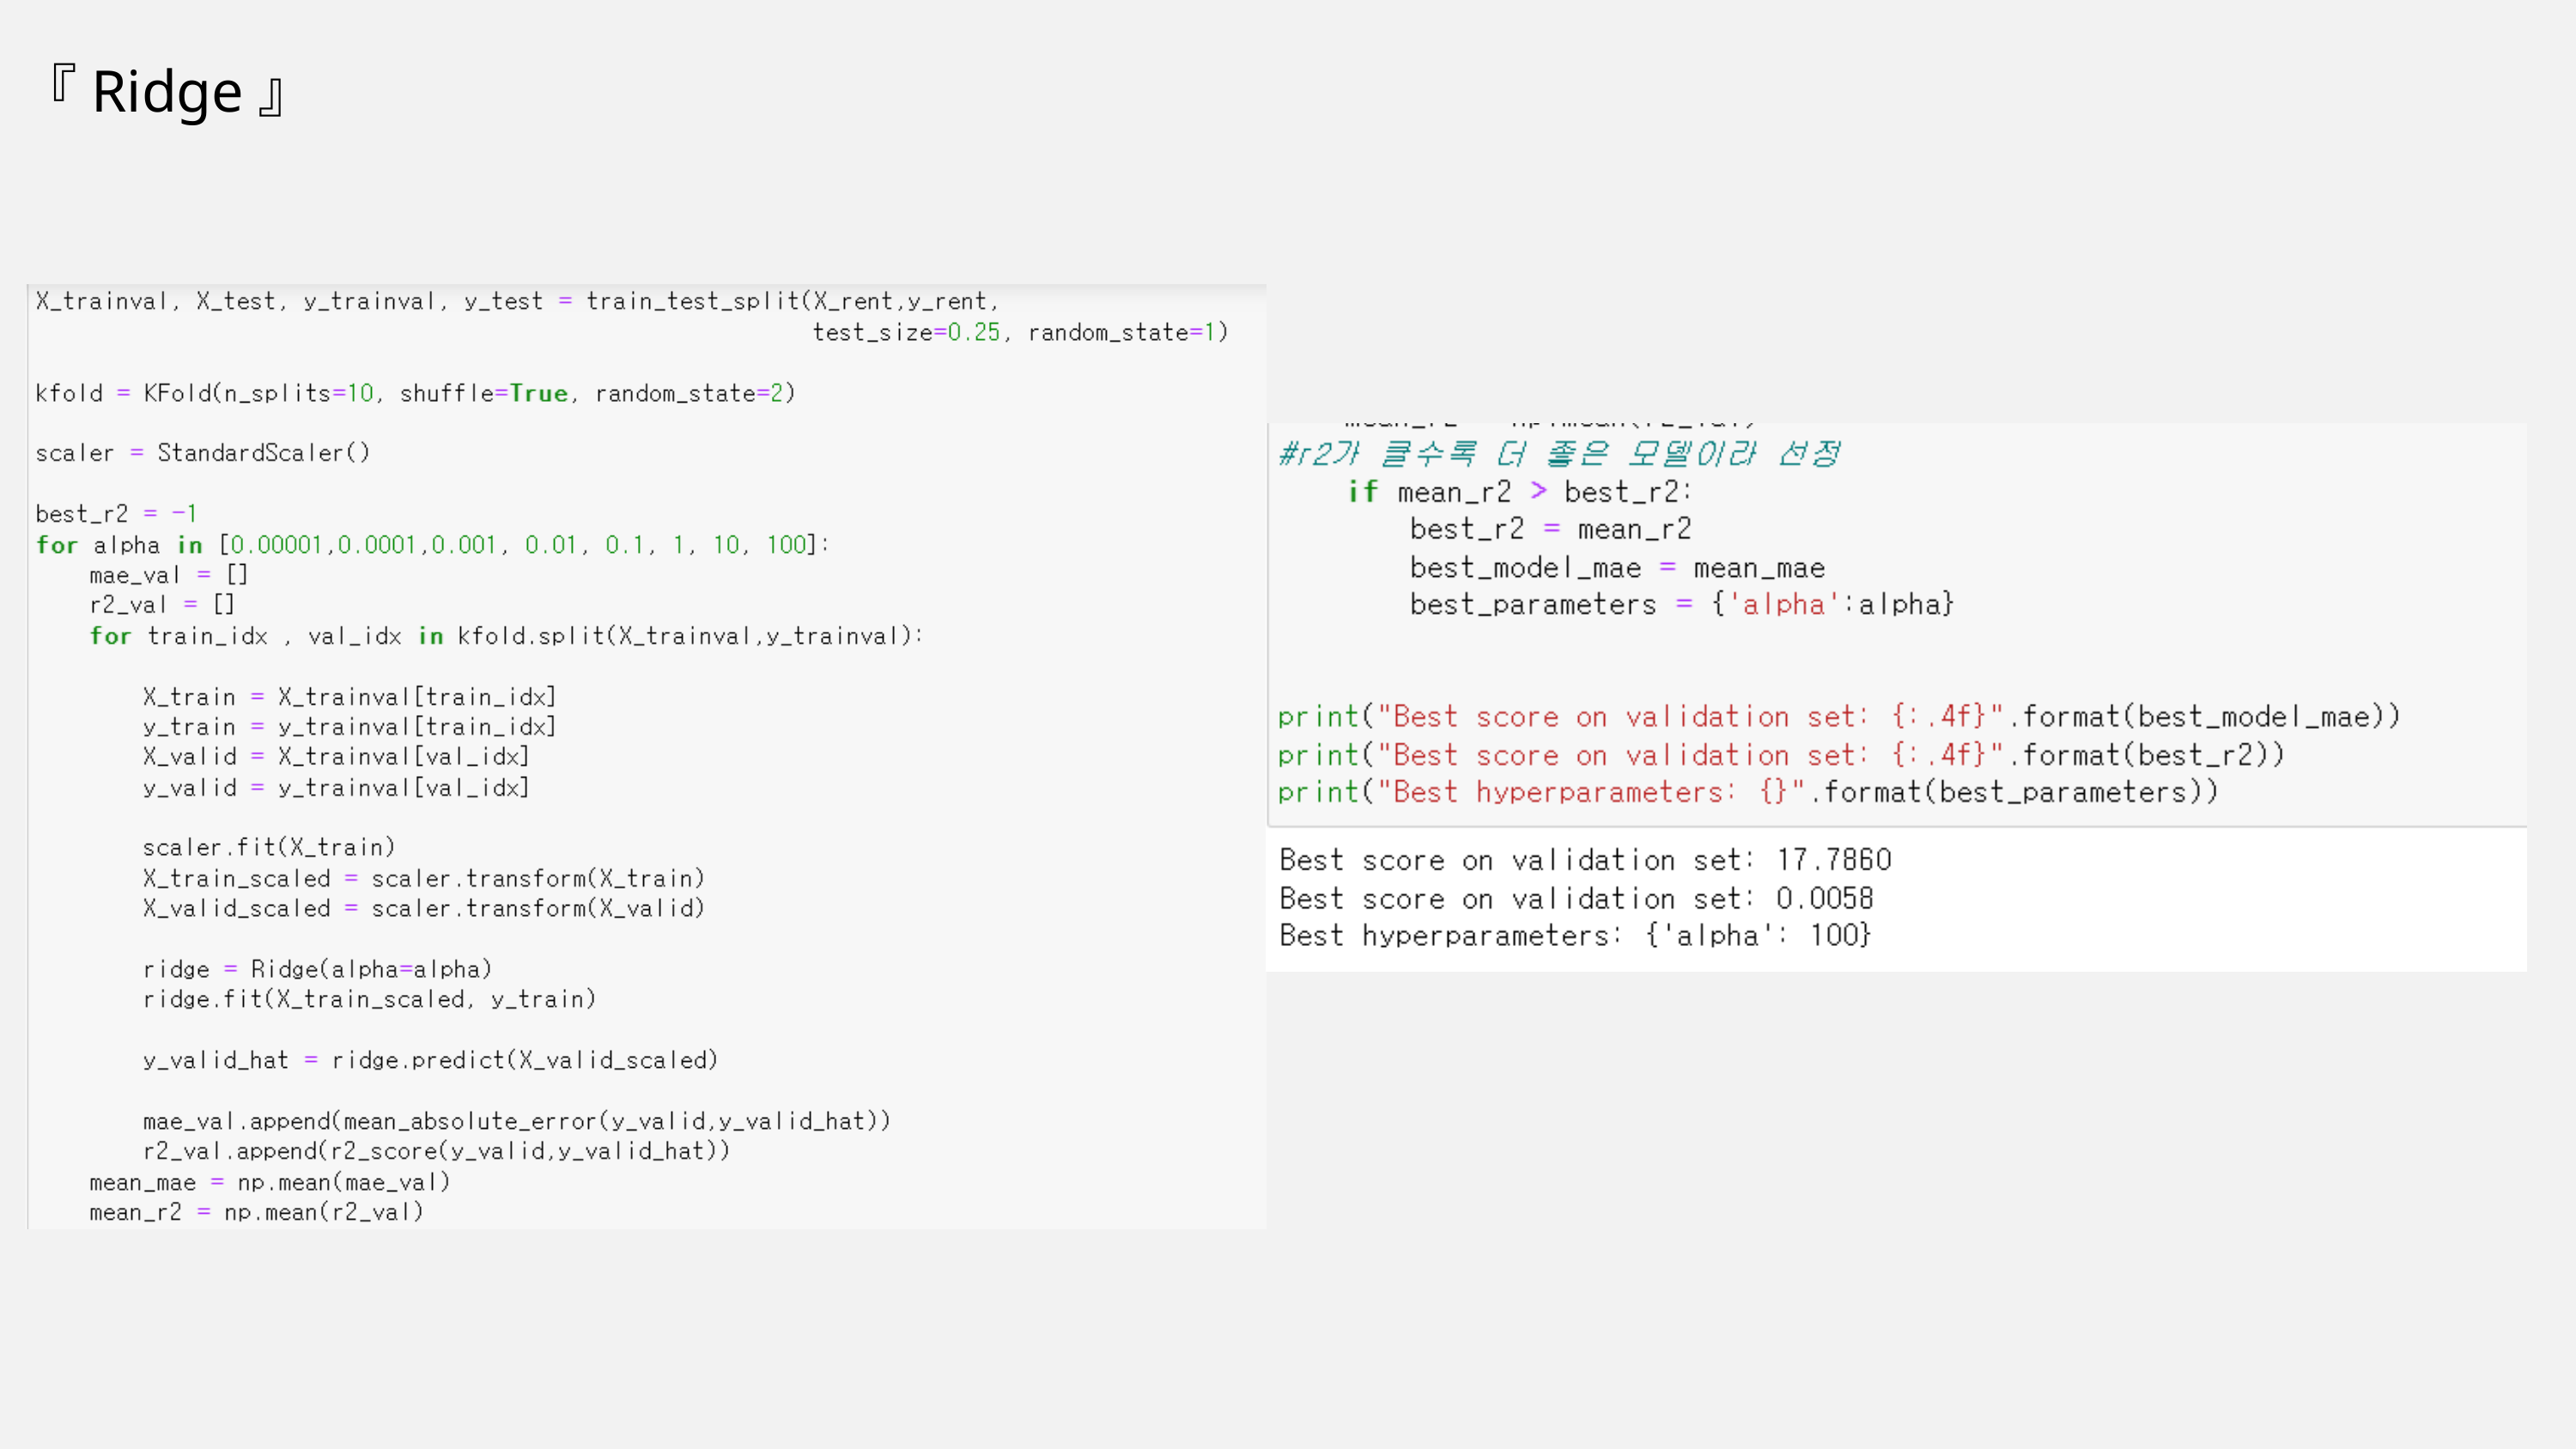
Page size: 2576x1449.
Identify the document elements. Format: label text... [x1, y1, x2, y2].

picture [25, 283, 2527, 1229]
text_box 『Ridge』 [7, 48, 329, 130]
